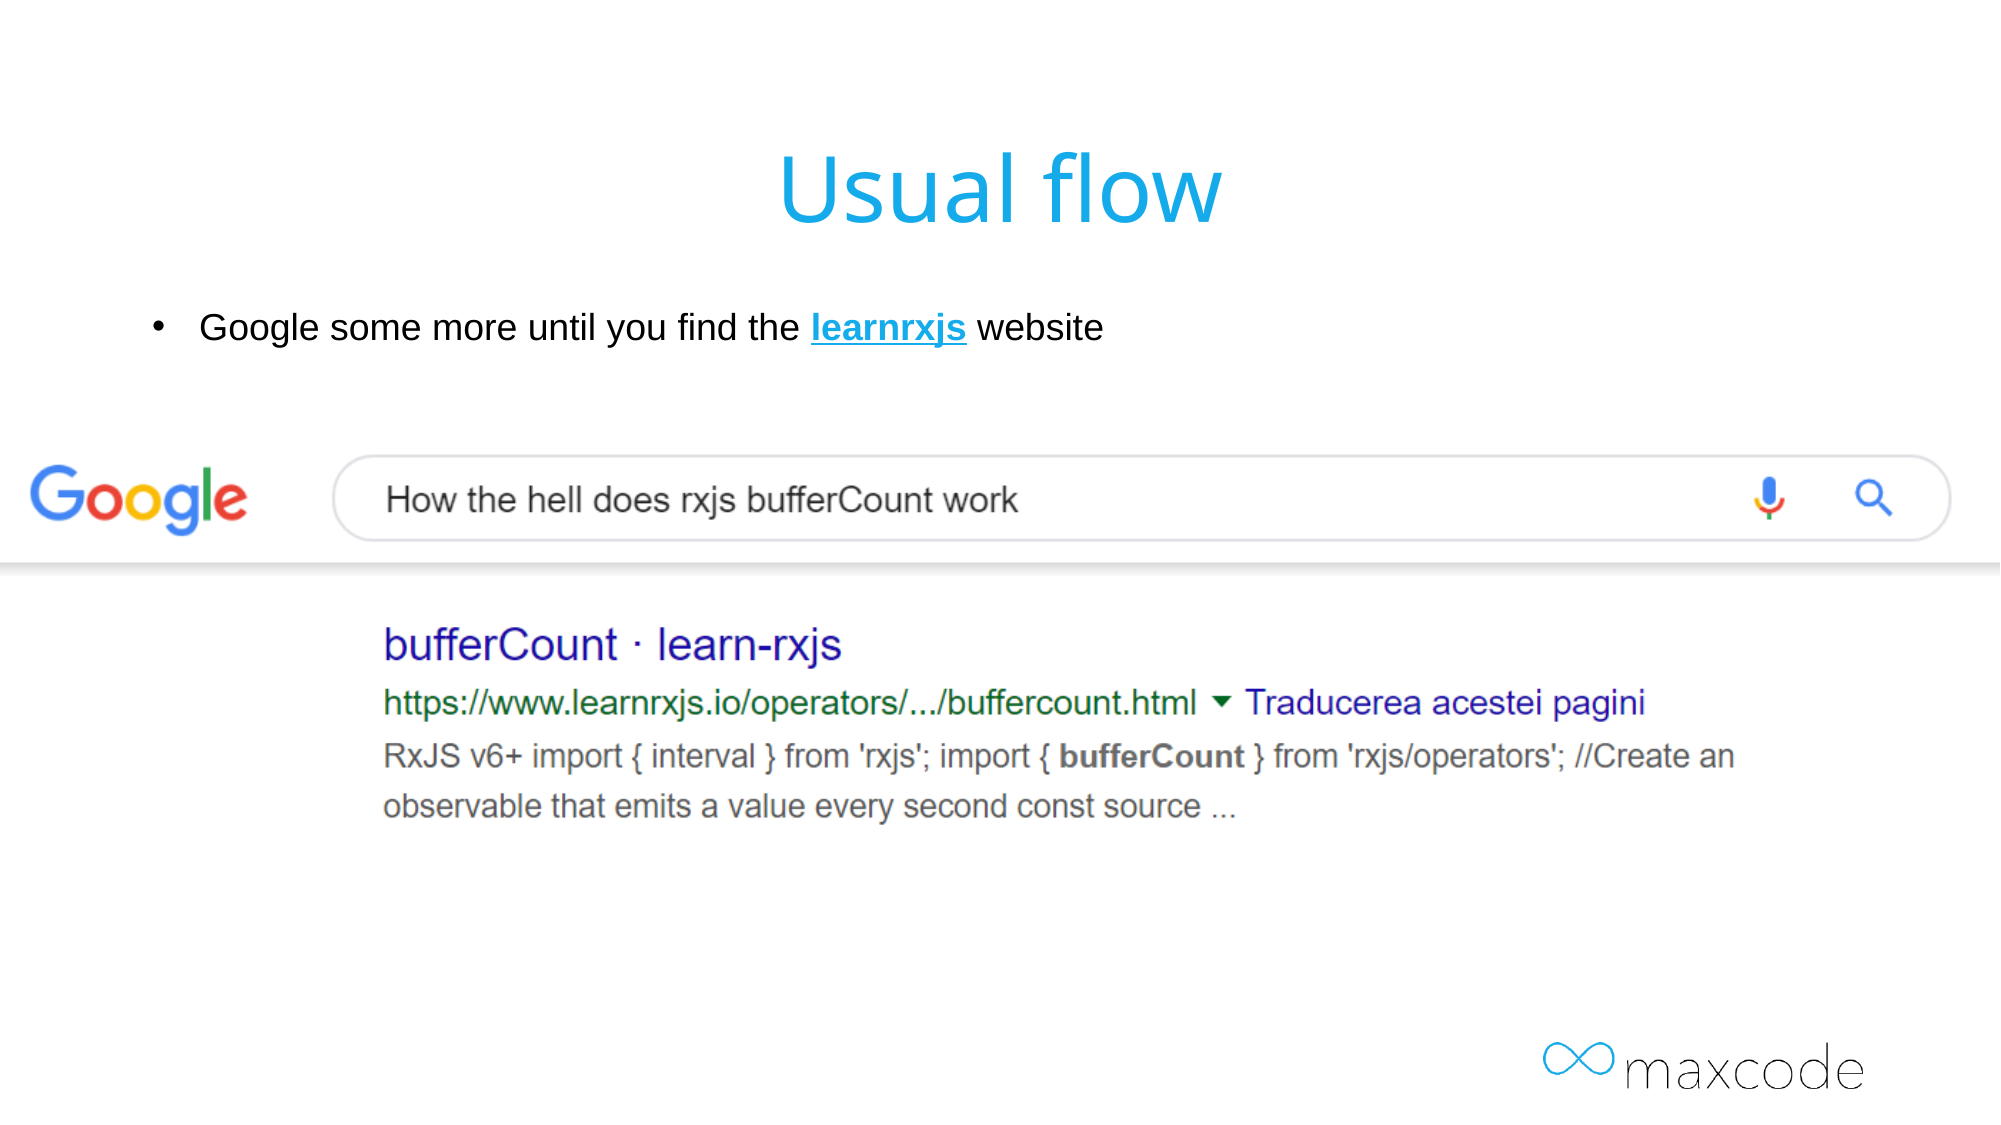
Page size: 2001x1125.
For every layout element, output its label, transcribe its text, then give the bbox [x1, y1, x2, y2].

text_box Google some more until you find the learnrxjs website [137, 295, 1536, 356]
picture [0, 437, 2000, 576]
picture [0, 606, 2000, 865]
picture [1543, 1042, 1863, 1089]
title Usual flow [137, 108, 1863, 278]
